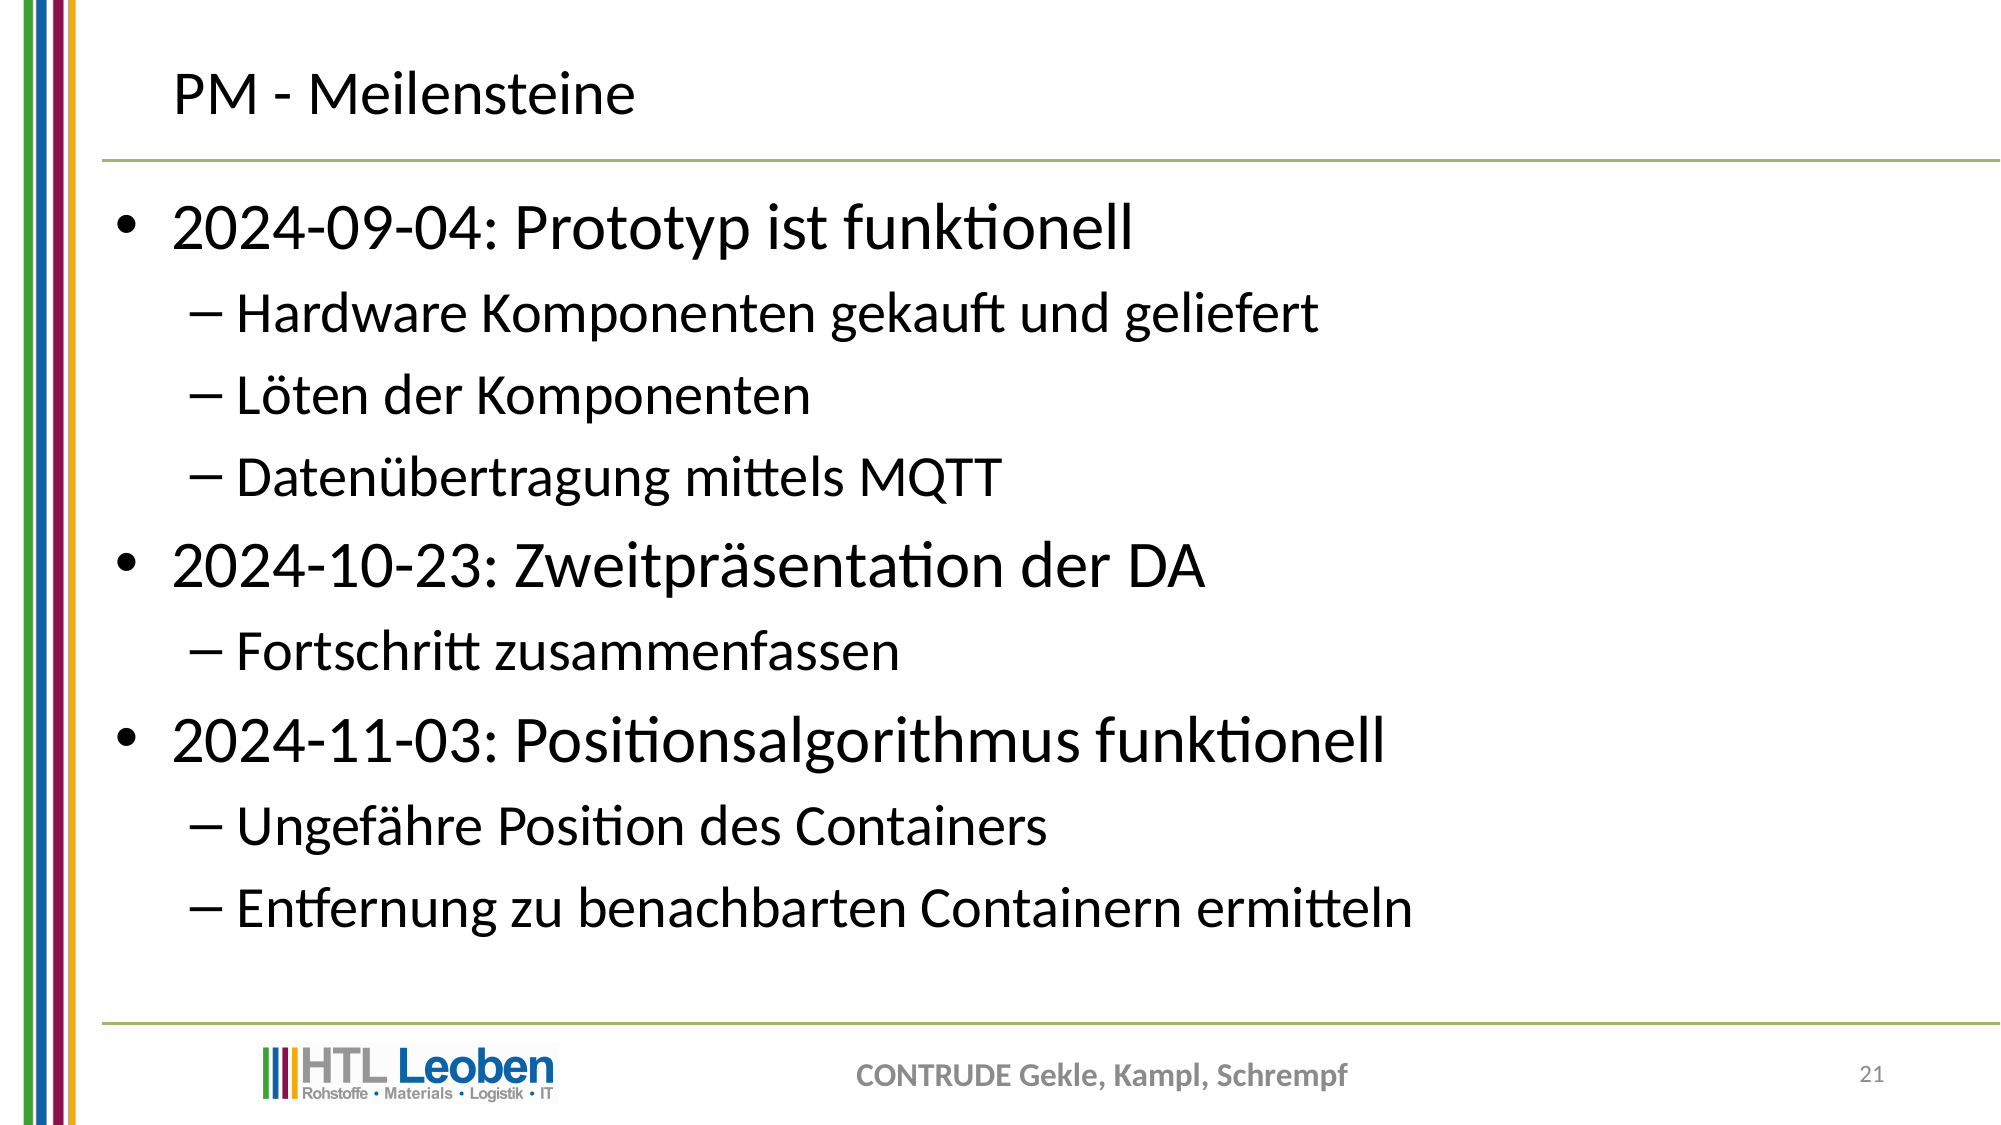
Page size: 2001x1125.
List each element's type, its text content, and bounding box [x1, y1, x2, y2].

picture [257, 1042, 559, 1104]
slide_number 21 [1433, 1042, 1900, 1103]
footer CONTRUDE Gekle, Kampl, Schrempf [432, 1042, 1433, 1103]
list 2024-09-04: Prototyp ist funktionell Hardware Komponenten gekauft und geliefert Löten der Komponenten Datenübertragung mittels MQTT 2024-10-23: Zweitpräsentation der DA Fortschritt zusammenfassen 2024-11-03: Positionsalgorithmus funktionell Ungefähre Position des Containers Entfernung zu benachbarten Containern ermitteln [99, 175, 1900, 1008]
title PM - Meilensteine [158, 30, 1844, 149]
